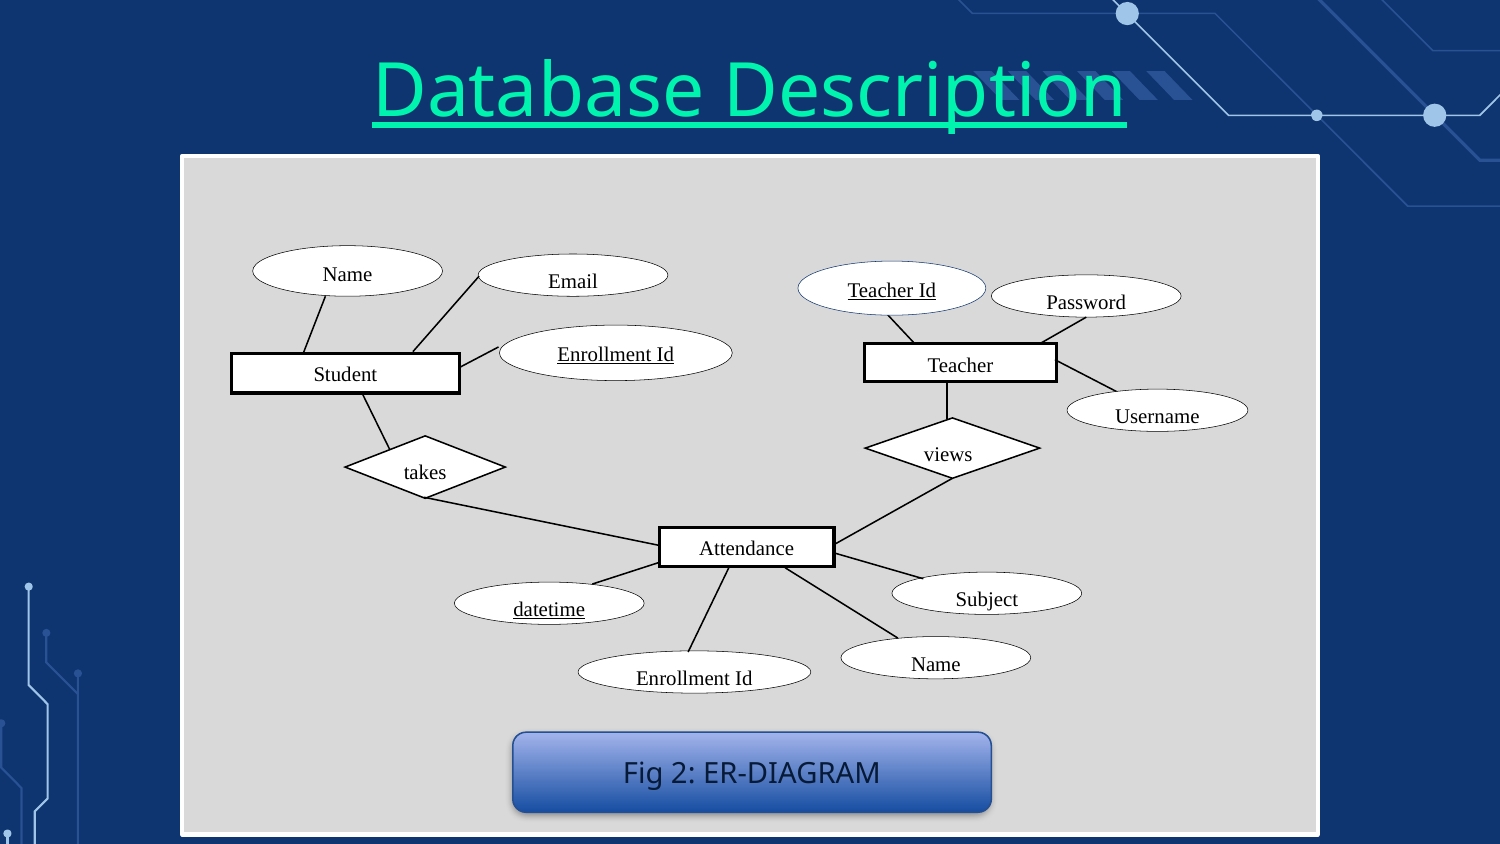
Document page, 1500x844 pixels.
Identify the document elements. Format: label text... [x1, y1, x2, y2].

title Database Description [118, 41, 1382, 156]
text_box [181, 155, 1318, 835]
